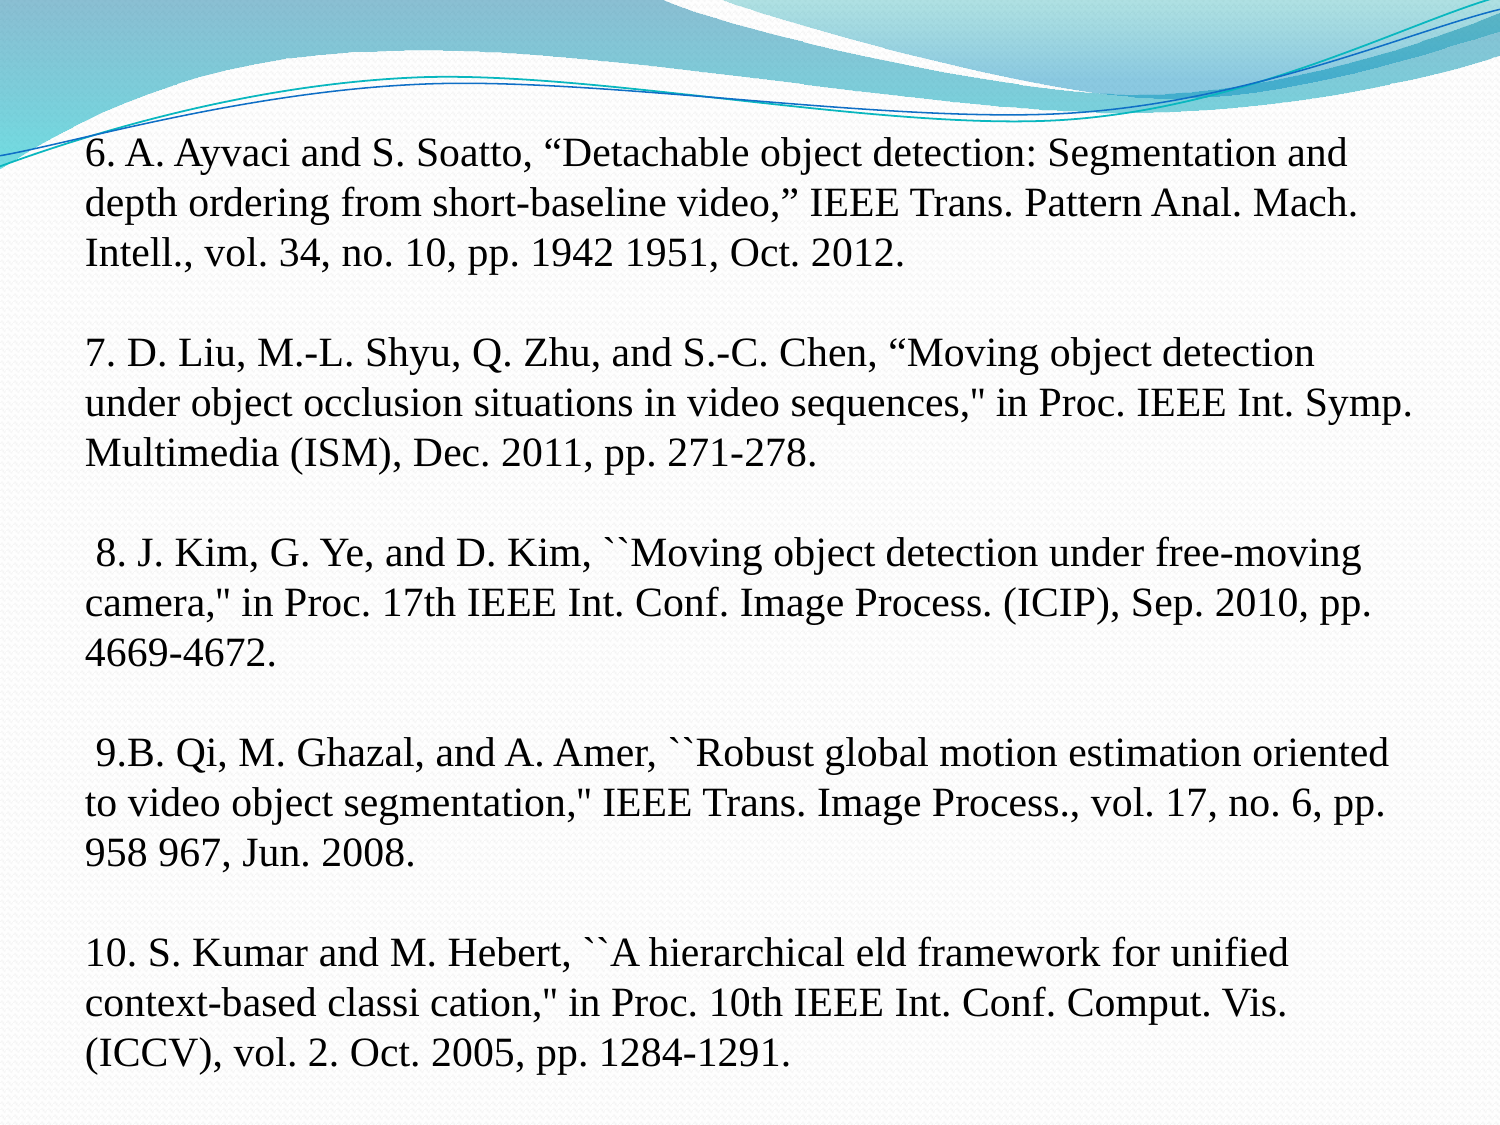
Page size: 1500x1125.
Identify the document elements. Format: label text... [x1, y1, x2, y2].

text_box 6. A. Ayvaci and S. Soatto, “Detachable object detection: Segmentation and depth ordering from short-baseline video,” IEEE Trans. Pattern Anal. Mach. Intell., vol. 34, no. 10, pp. 1942 1951, Oct. 2012. 7. D. Liu, M.-L. Shyu, Q. Zhu, and S.-C. Chen, “Moving object detection under object occlusion situations in video sequences,'' in Proc. IEEE Int. Symp. Multimedia (ISM), Dec. 2011, pp. 271-278. 8. J. Kim, G. Ye, and D. Kim, ``Moving object detection under free-moving camera,'' in Proc. 17th IEEE Int. Conf. Image Process. (ICIP), Sep. 2010, pp. 4669-4672. 9.B. Qi, M. Ghazal, and A. Amer, ``Robust global motion estimation oriented to video object segmentation,'' IEEE Trans. Image Process., vol. 17, no. 6, pp. 958 967, Jun. 2008. 10. S. Kumar and M. Hebert, ``A hierarchical eld framework for unified context-based classi cation,'' in Proc. 10th IEEE Int. Conf. Comput. Vis. (ICCV), vol. 2. Oct. 2005, pp. 1284-1291. [70, 117, 1430, 1083]
